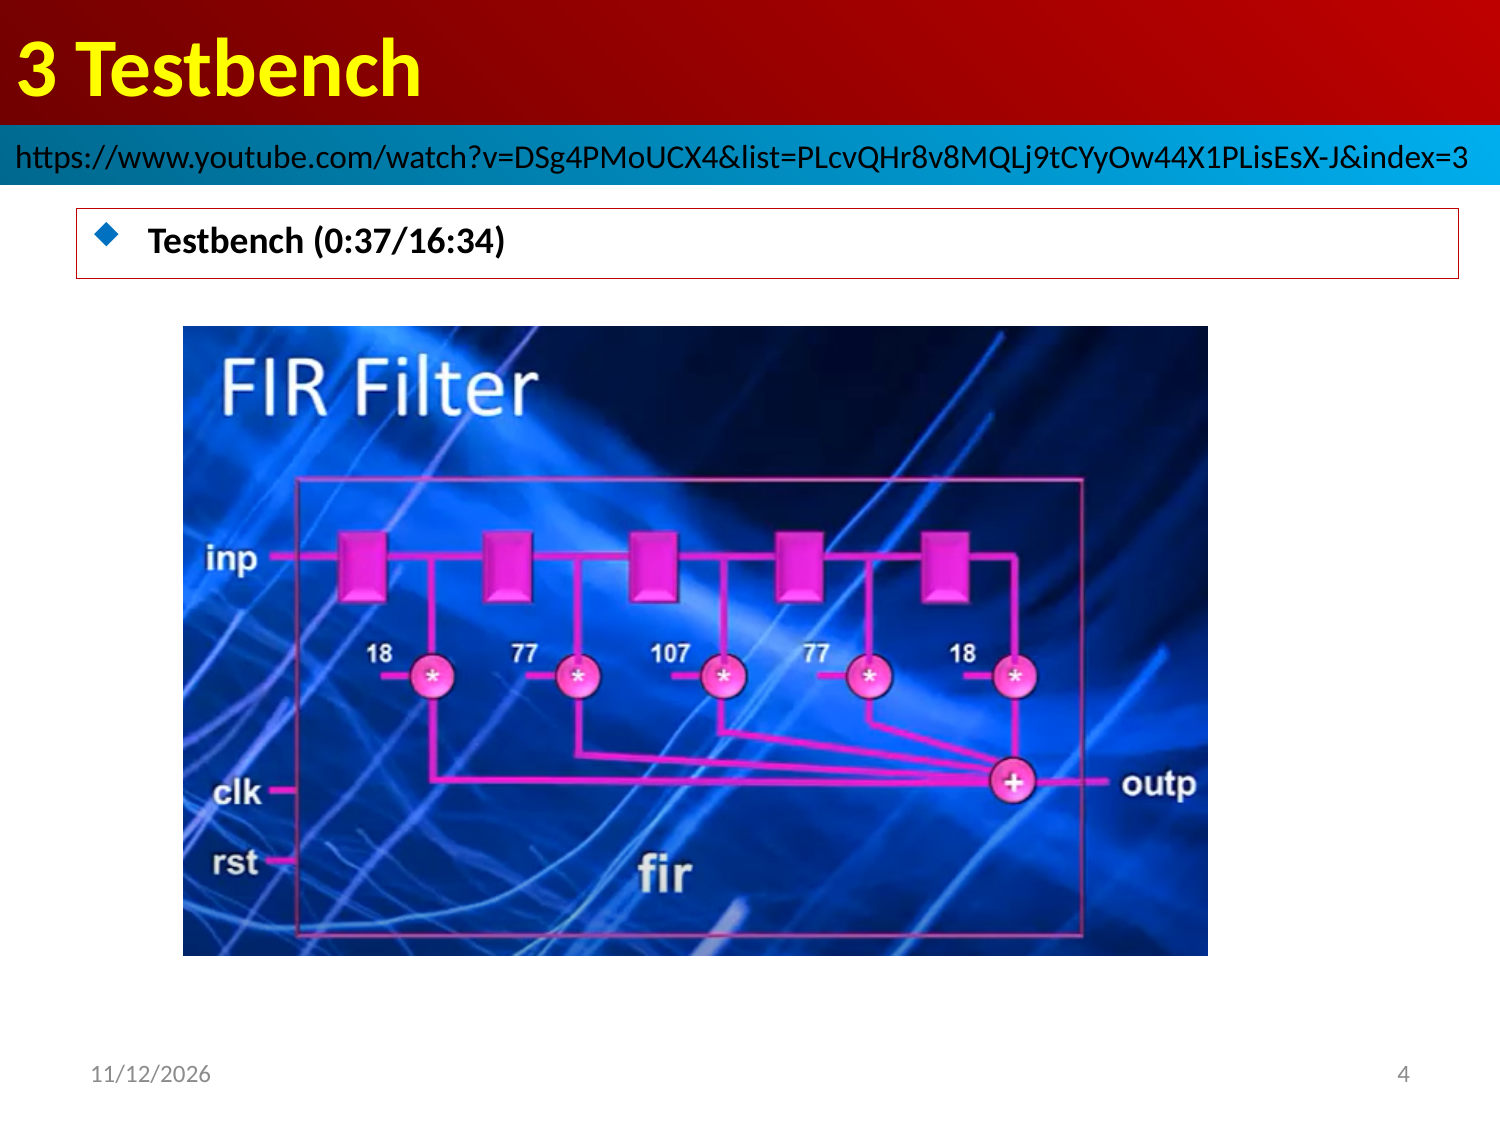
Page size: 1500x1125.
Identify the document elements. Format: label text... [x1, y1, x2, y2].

subtitle Testbench (0:37/16:34) [76, 208, 1459, 279]
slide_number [75, 1042, 425, 1103]
title 3 Testbench [0, 0, 1500, 125]
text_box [182, 326, 1209, 957]
slide_number 4 [1074, 1042, 1425, 1103]
text_box https://www.youtube.com/watch?v=DSg4PMoUCX4&list=PLcvQHr8v8MQLj9tCYyOw44X1PLisEsX-J&index=3 [0, 125, 1500, 185]
